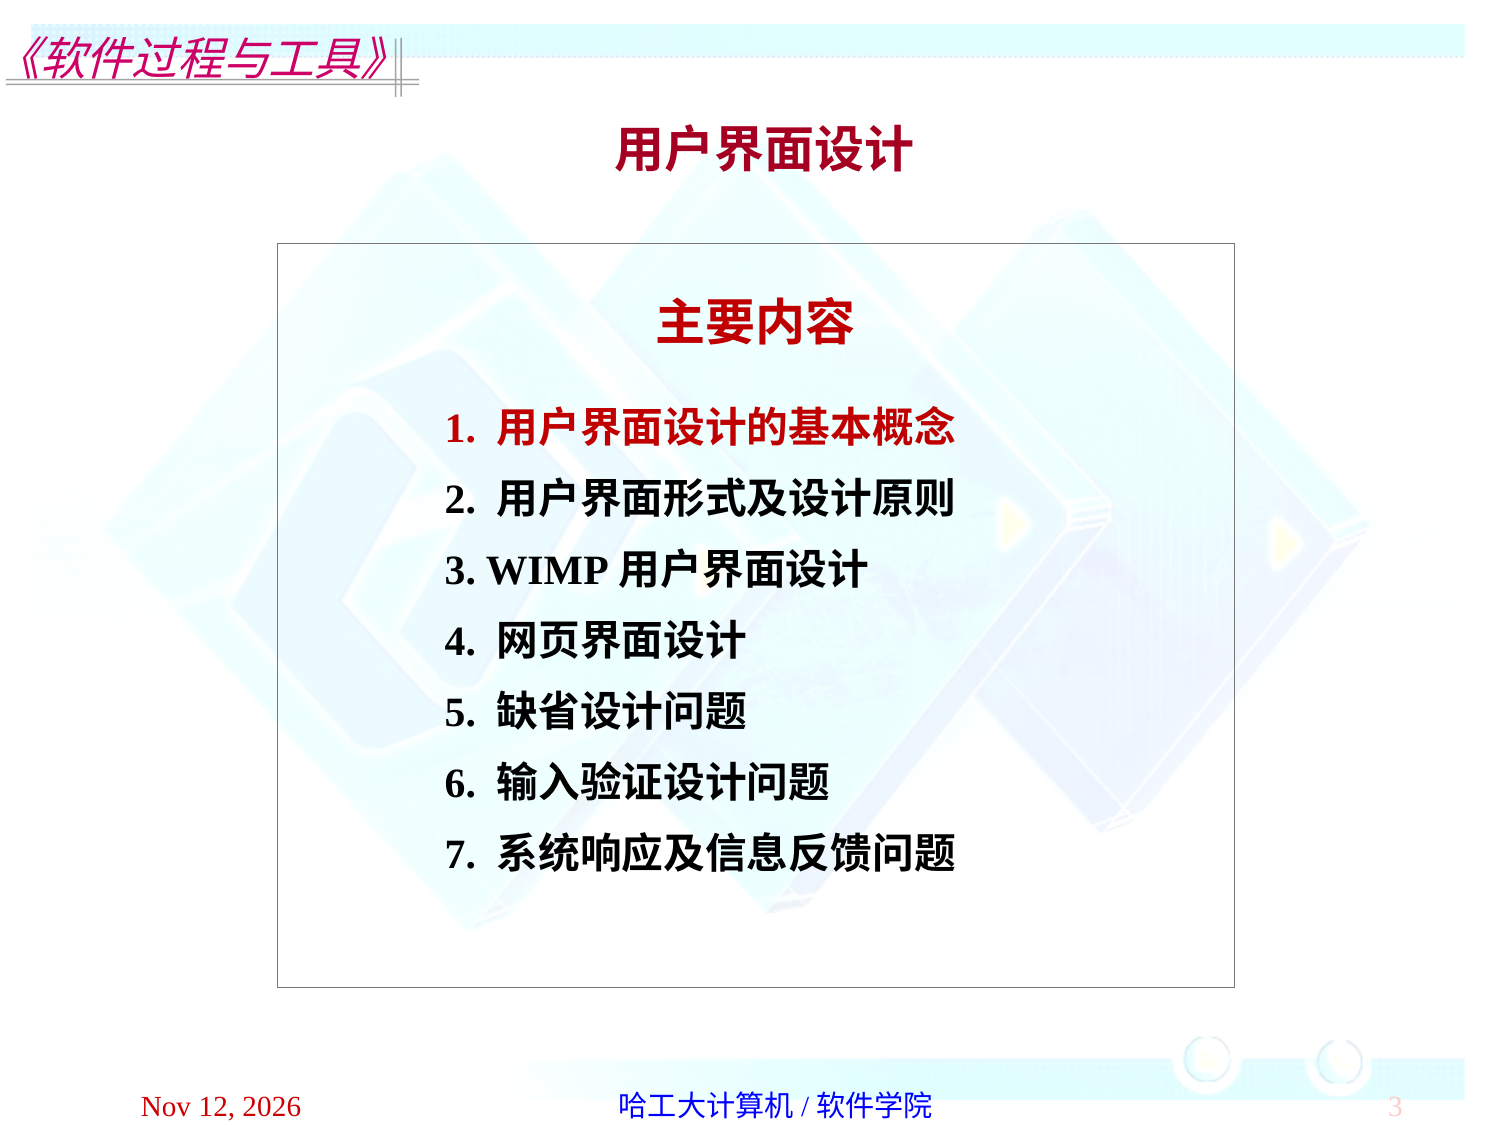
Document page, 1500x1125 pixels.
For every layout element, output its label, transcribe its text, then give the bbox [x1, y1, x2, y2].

text_box 用户界面设计 [389, 74, 1140, 221]
text_box 主要内容 1. 用户界面设计的基本概念 2. 用户界面形式及设计原则 3. WIMP用户界面设计 4. 网页界面设计 5. 缺省设计问题 6. 输入验证设计问题 7. 系统响应及信息反馈问题 [277, 243, 1235, 988]
